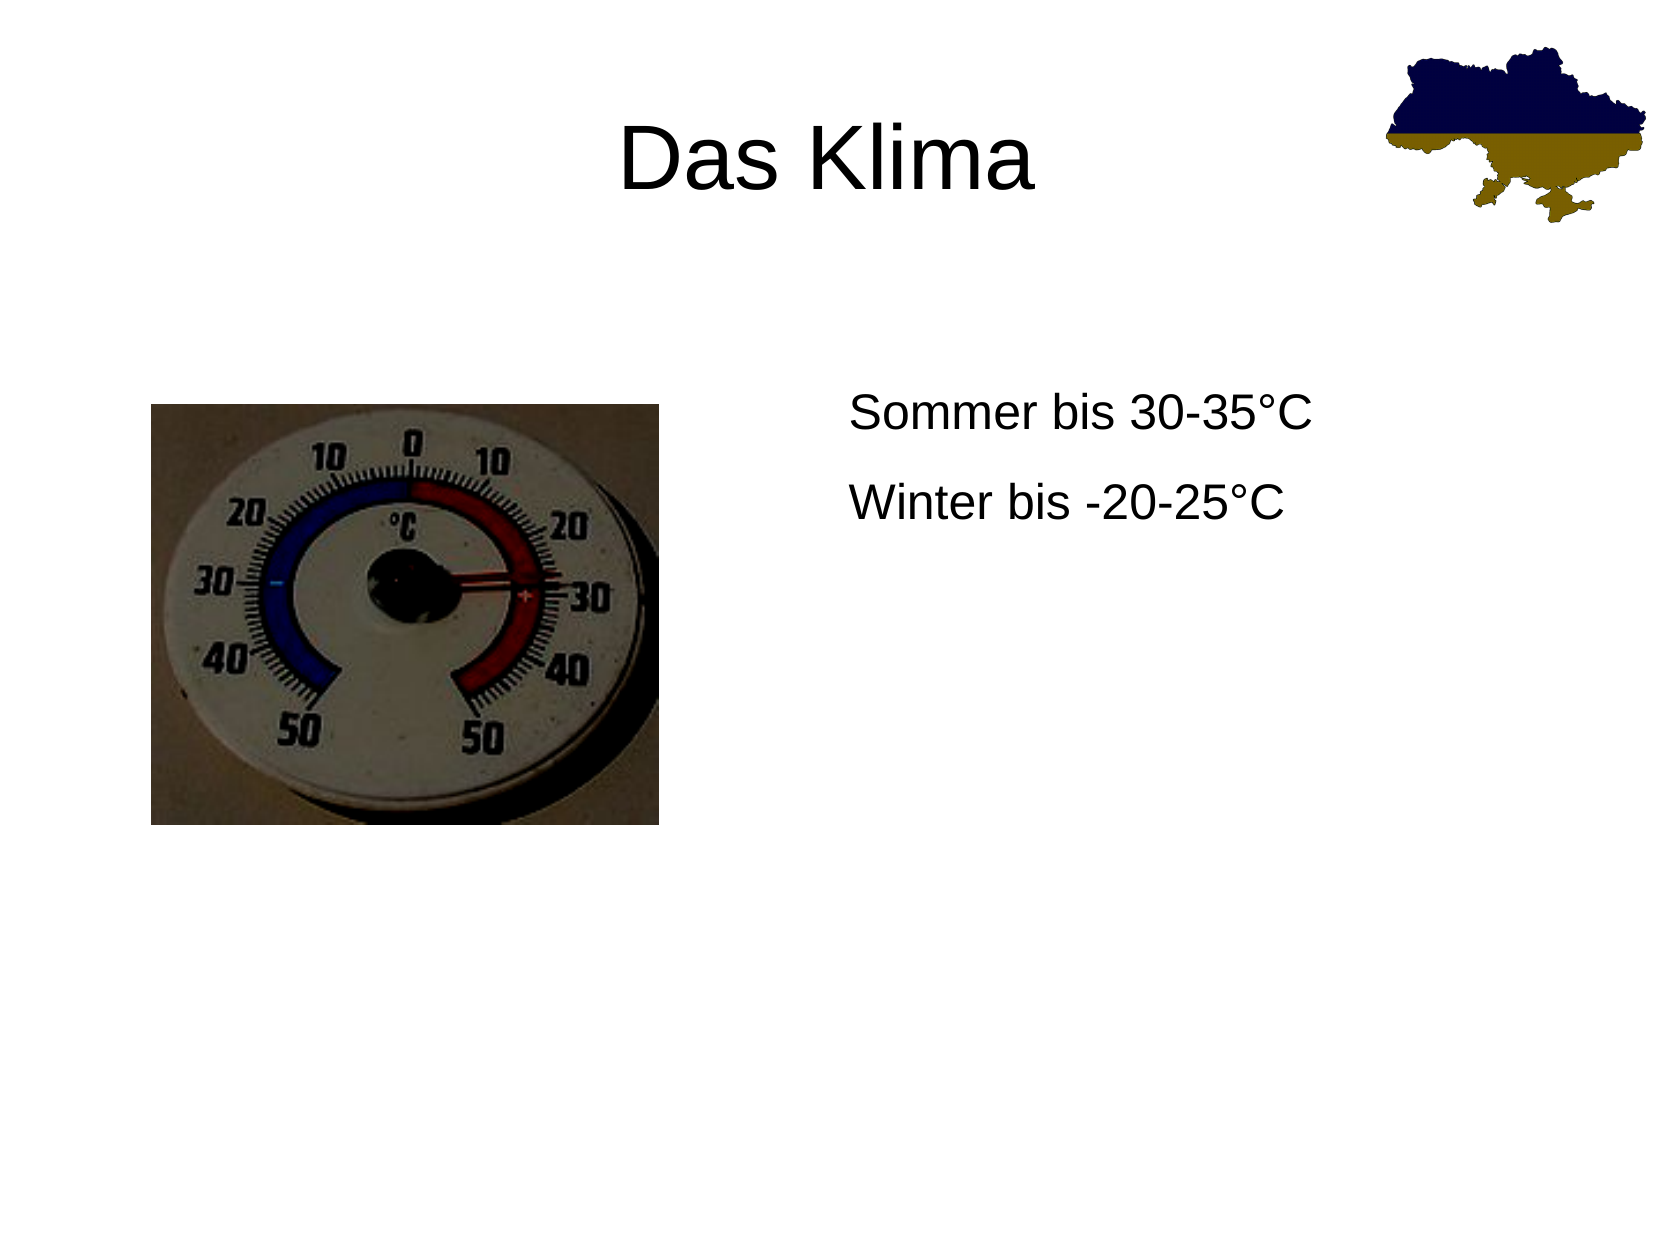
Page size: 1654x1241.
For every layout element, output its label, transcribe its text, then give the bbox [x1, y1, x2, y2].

list [845, 290, 1572, 1010]
picture [1379, 0, 1653, 270]
picture [151, 404, 659, 825]
title Das Klima [82, 49, 1379, 257]
